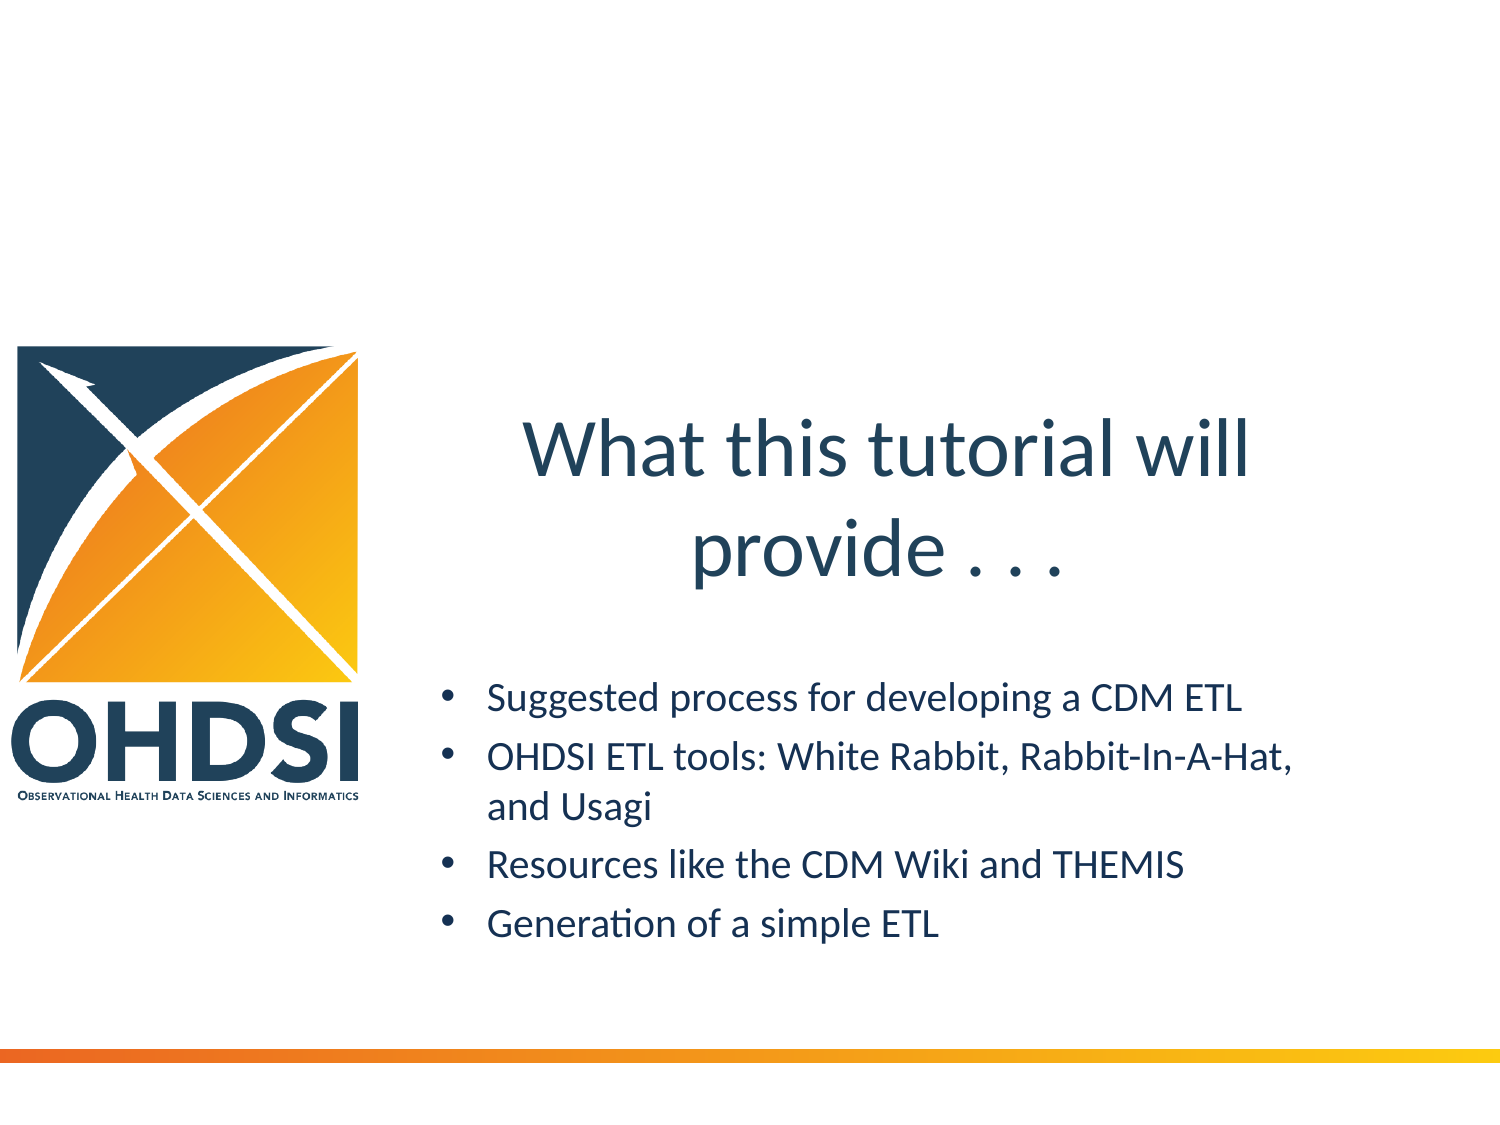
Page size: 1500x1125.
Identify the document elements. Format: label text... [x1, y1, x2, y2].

subtitle Suggested process for developing a CDM ETL OHDSI ETL tools: White Rabbit, Rabbit-In-A-Hat, and Usagi Resources like the CDM Wiki and THEMIS Generation of a simple ETL [387, 662, 1315, 992]
picture [0, 307, 403, 838]
title What this tutorial will provide . . . [387, 349, 1388, 638]
